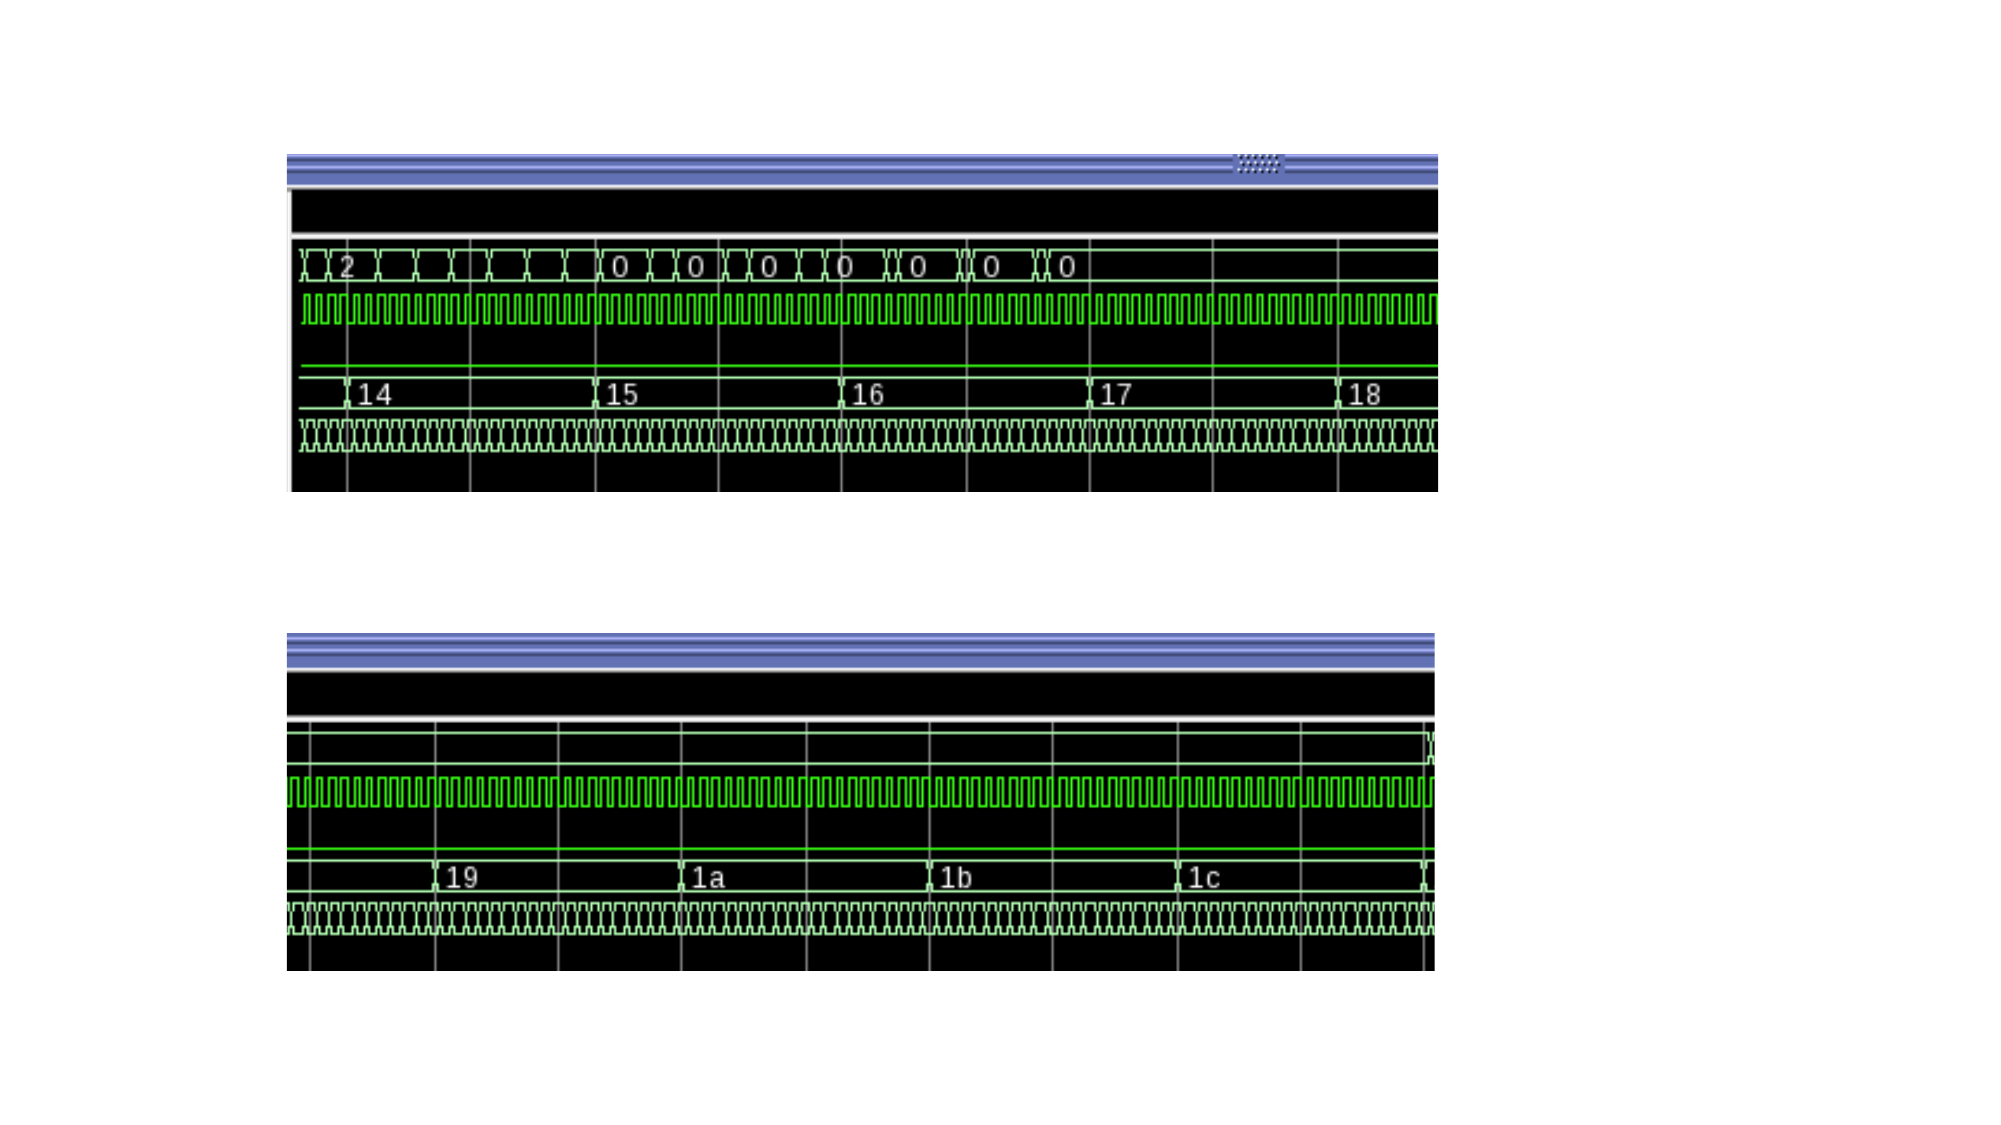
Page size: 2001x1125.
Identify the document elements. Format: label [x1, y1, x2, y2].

picture [286, 154, 1439, 492]
picture [286, 633, 1435, 971]
